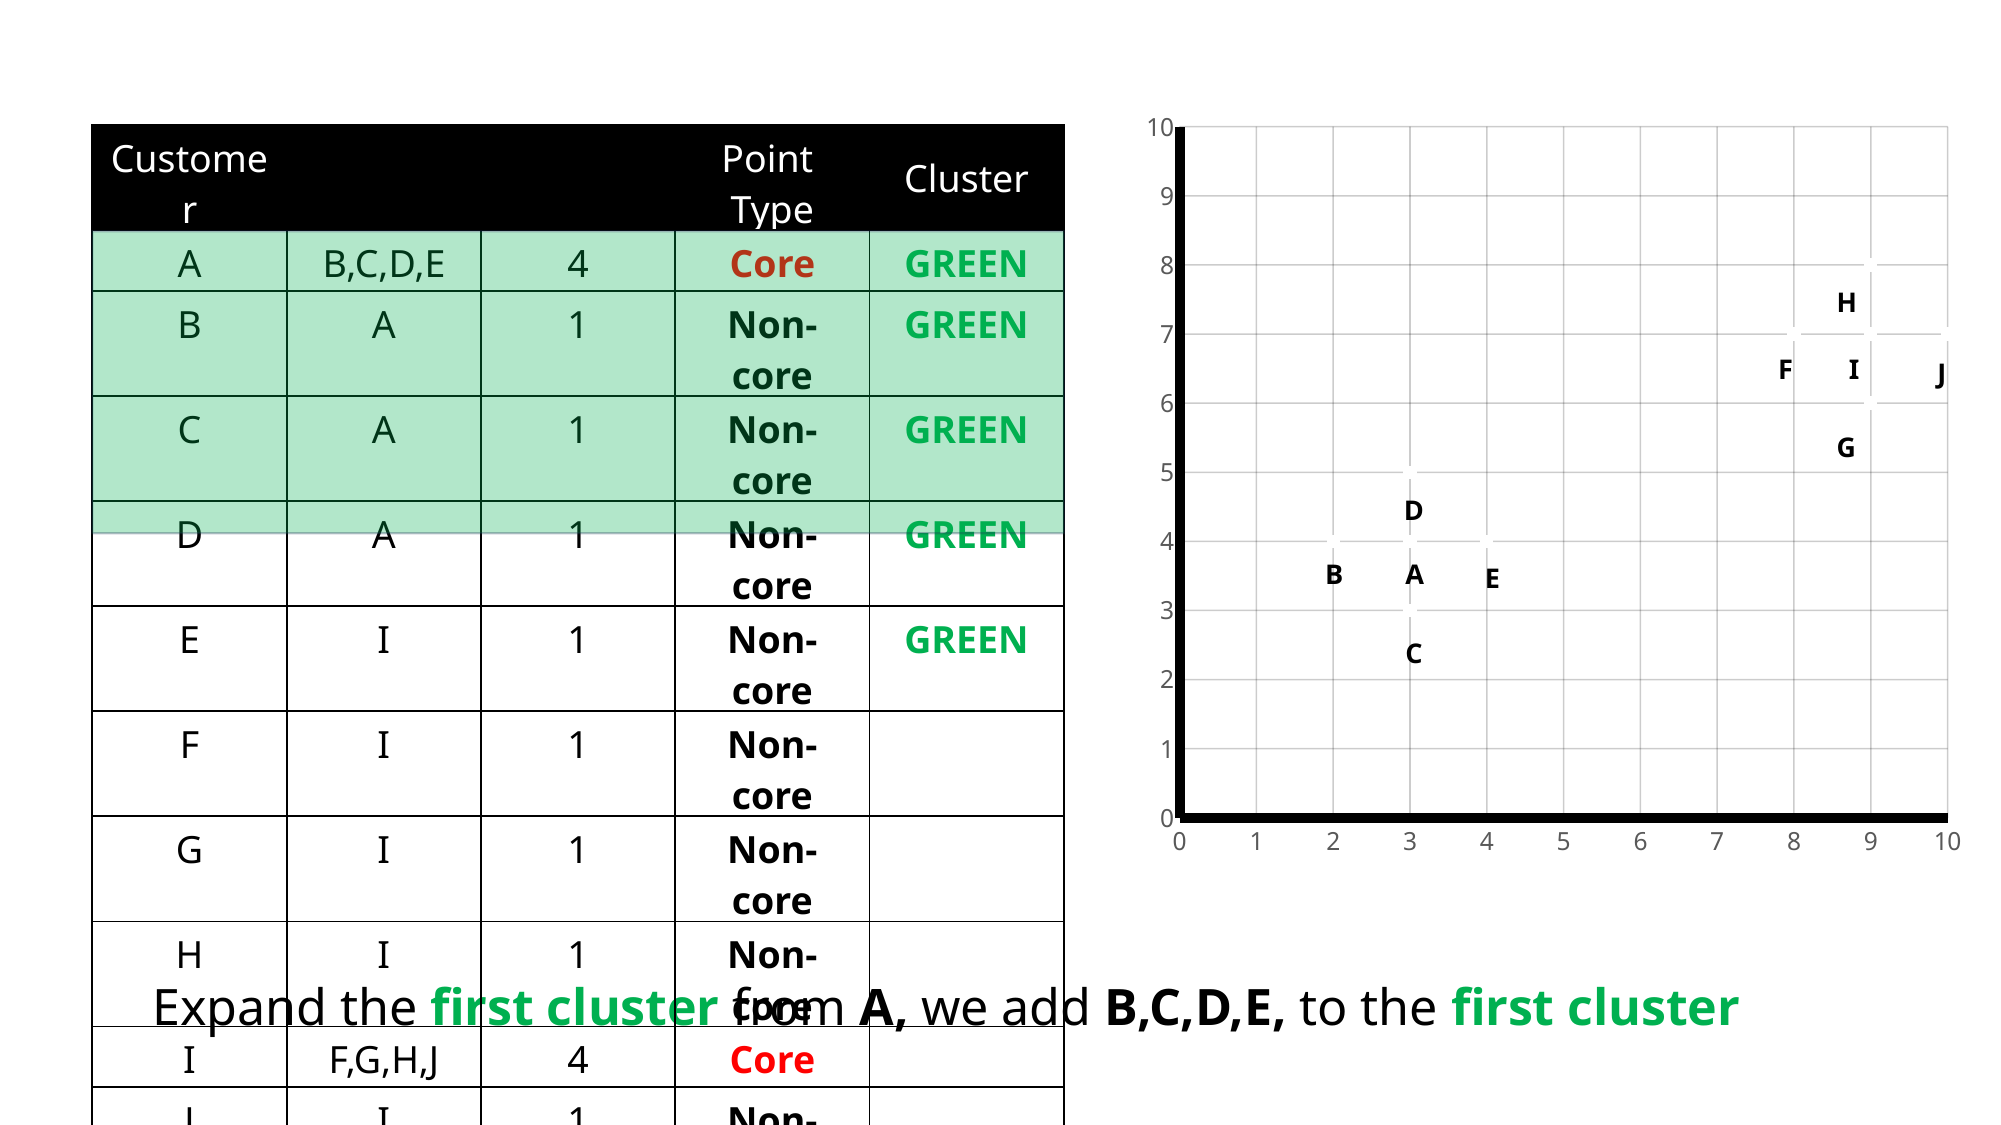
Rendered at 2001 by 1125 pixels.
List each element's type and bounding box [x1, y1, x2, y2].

text_box [137, 975, 286, 1026]
text_box [482, 1027, 674, 1085]
text_box [676, 1027, 869, 1085]
text_box [288, 975, 480, 1026]
text_box [870, 975, 1063, 1026]
text_box [288, 1027, 480, 1085]
text_box [137, 1027, 286, 1085]
text_box [1065, 975, 1863, 1085]
text_box [482, 975, 674, 1026]
text_box [676, 975, 869, 1026]
text_box [91, 230, 1065, 534]
text_box [1134, 108, 1962, 877]
text_box [870, 1027, 1063, 1085]
